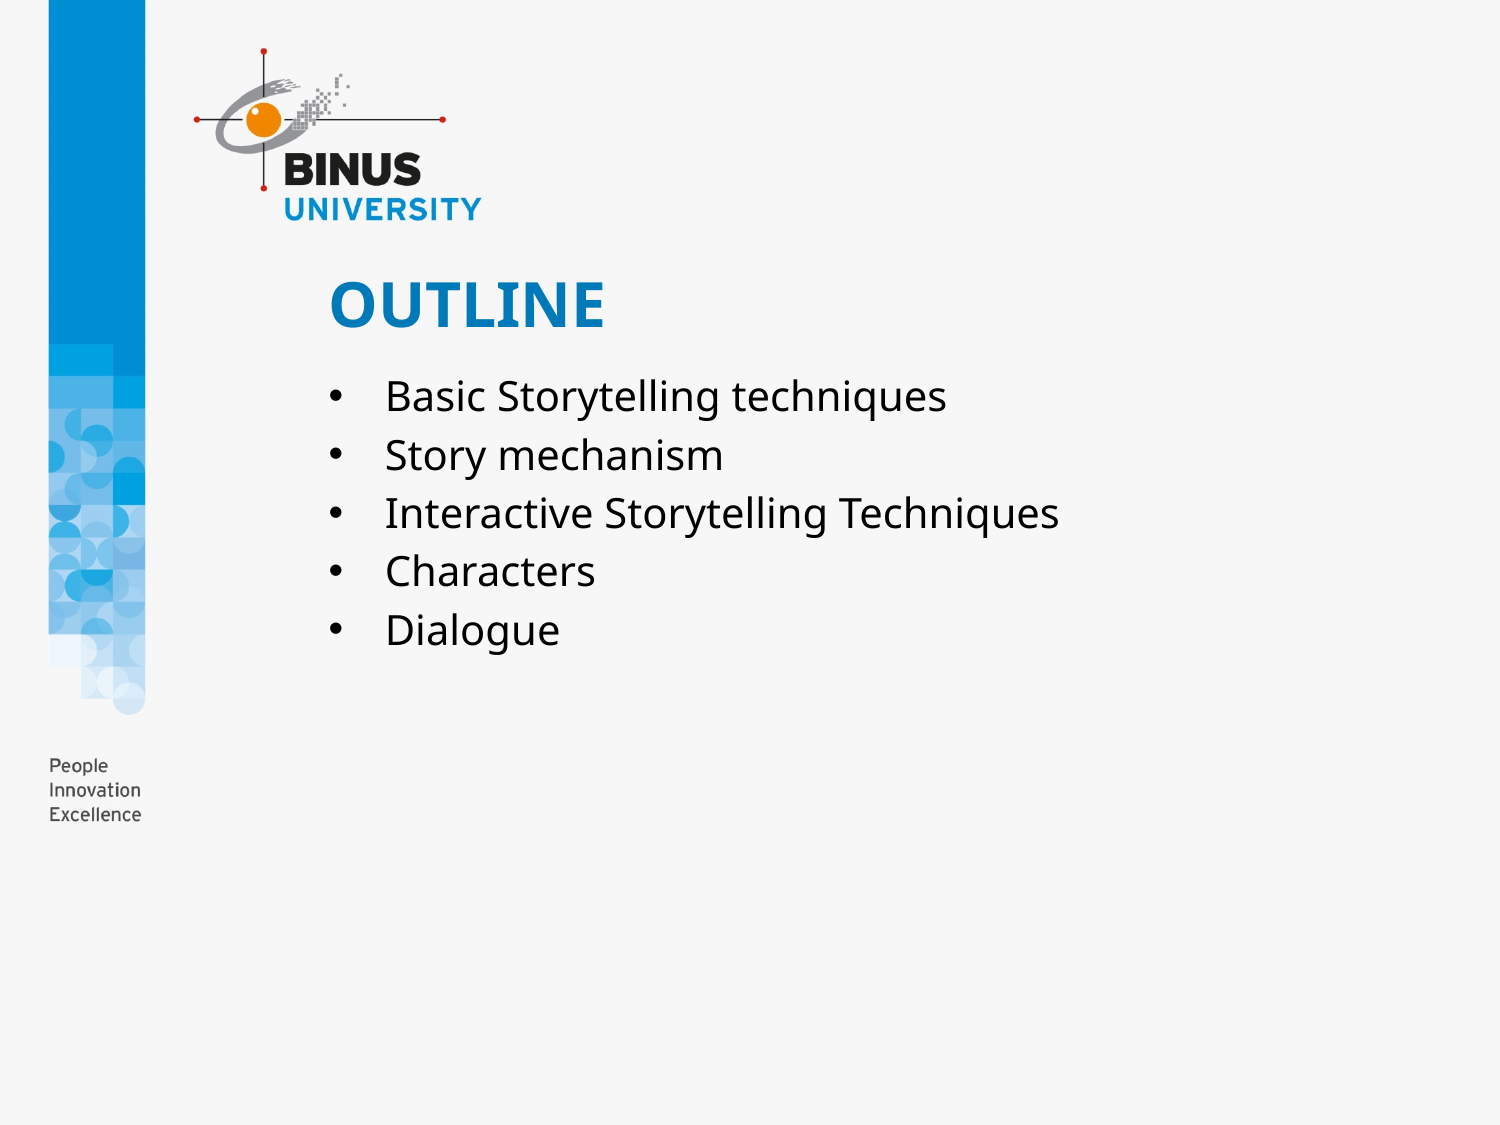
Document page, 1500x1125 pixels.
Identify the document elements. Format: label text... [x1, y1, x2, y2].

picture [0, 0, 1500, 846]
list Basic Storytelling techniques Story mechanism Interactive Storytelling Techniques Characters Dialogue [313, 362, 1436, 1013]
title OUTLINE [313, 237, 1436, 362]
